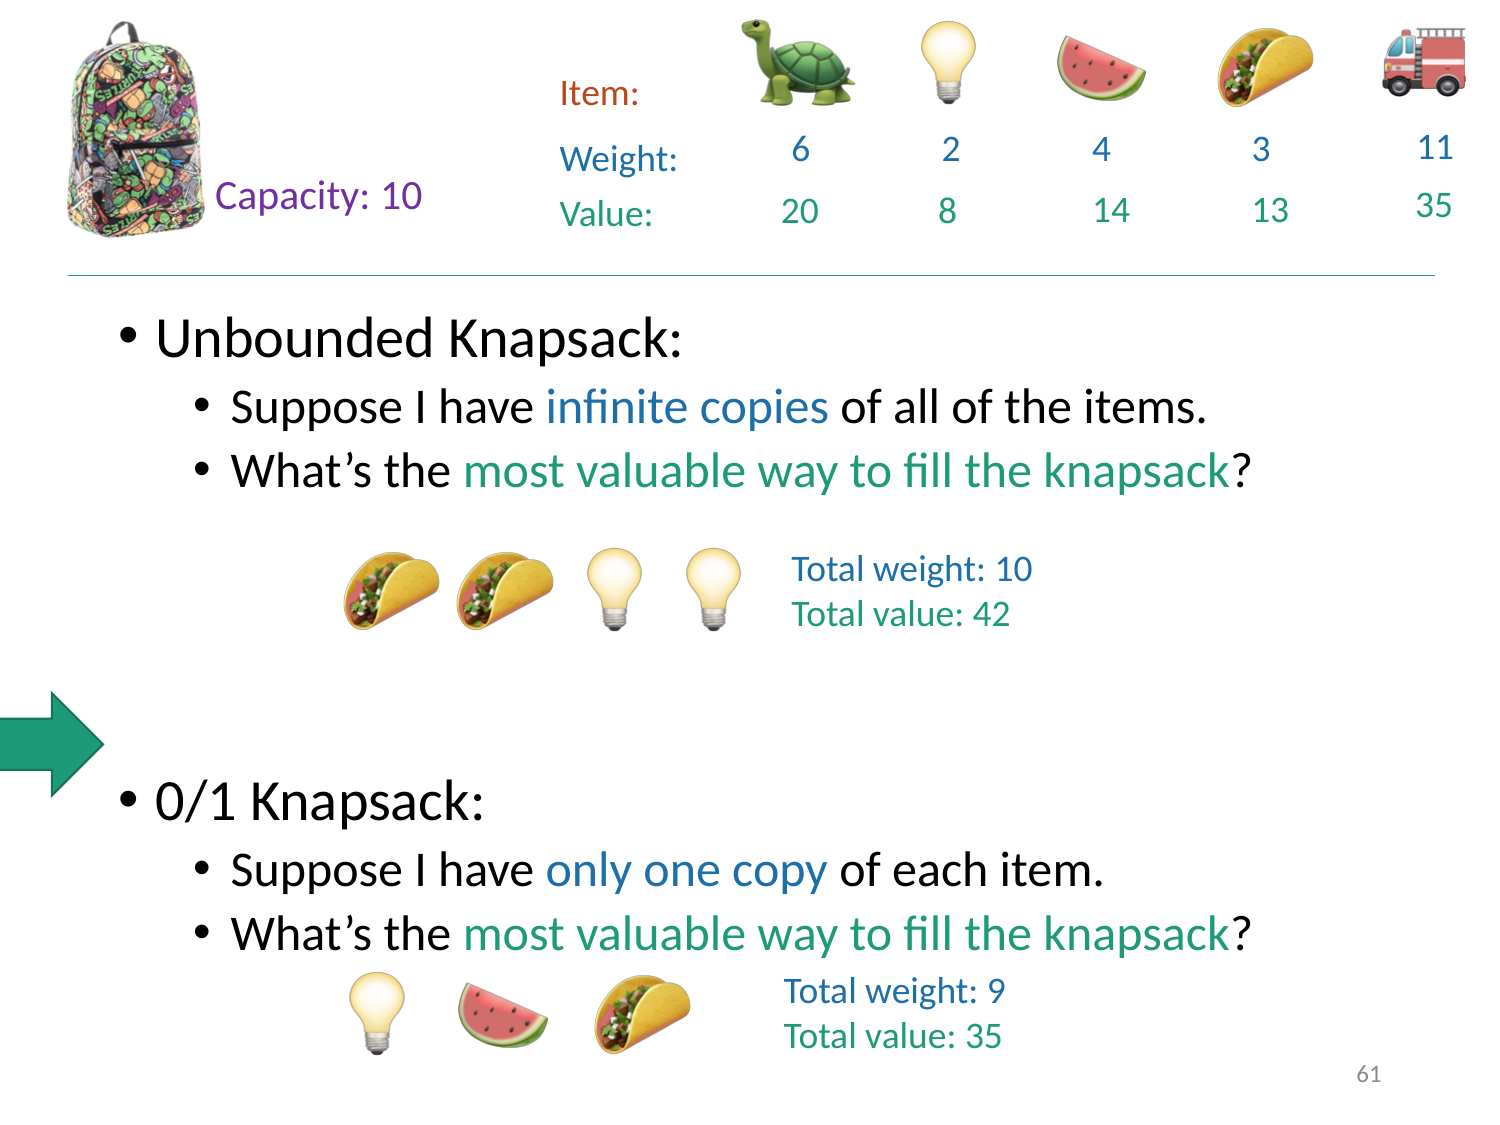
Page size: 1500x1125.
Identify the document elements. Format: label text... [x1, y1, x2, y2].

text_box [0, 690, 105, 799]
picture [457, 969, 550, 1053]
picture [343, 546, 440, 634]
picture [456, 546, 554, 634]
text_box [544, 0, 1472, 243]
picture [567, 546, 662, 633]
picture [666, 546, 761, 633]
picture [329, 970, 425, 1057]
picture [19, 13, 252, 246]
text_box Capacity: 10 [252, 160, 520, 225]
picture [594, 969, 691, 1058]
text_box Total weight: 9 Total value: 35 [768, 958, 1344, 1064]
text_box Total weight: 10 Total value: 42 [776, 536, 1352, 642]
slide_number 61 [1059, 1042, 1397, 1103]
list Unbounded Knapsack: Suppose I have infinite copies of all of the items. What’s the most valuable way to fill the knapsack? 0/1 Knapsack: Suppose I have only one copy of each item. What’s the most valuable way to fill the knapsack? [103, 299, 1397, 1014]
